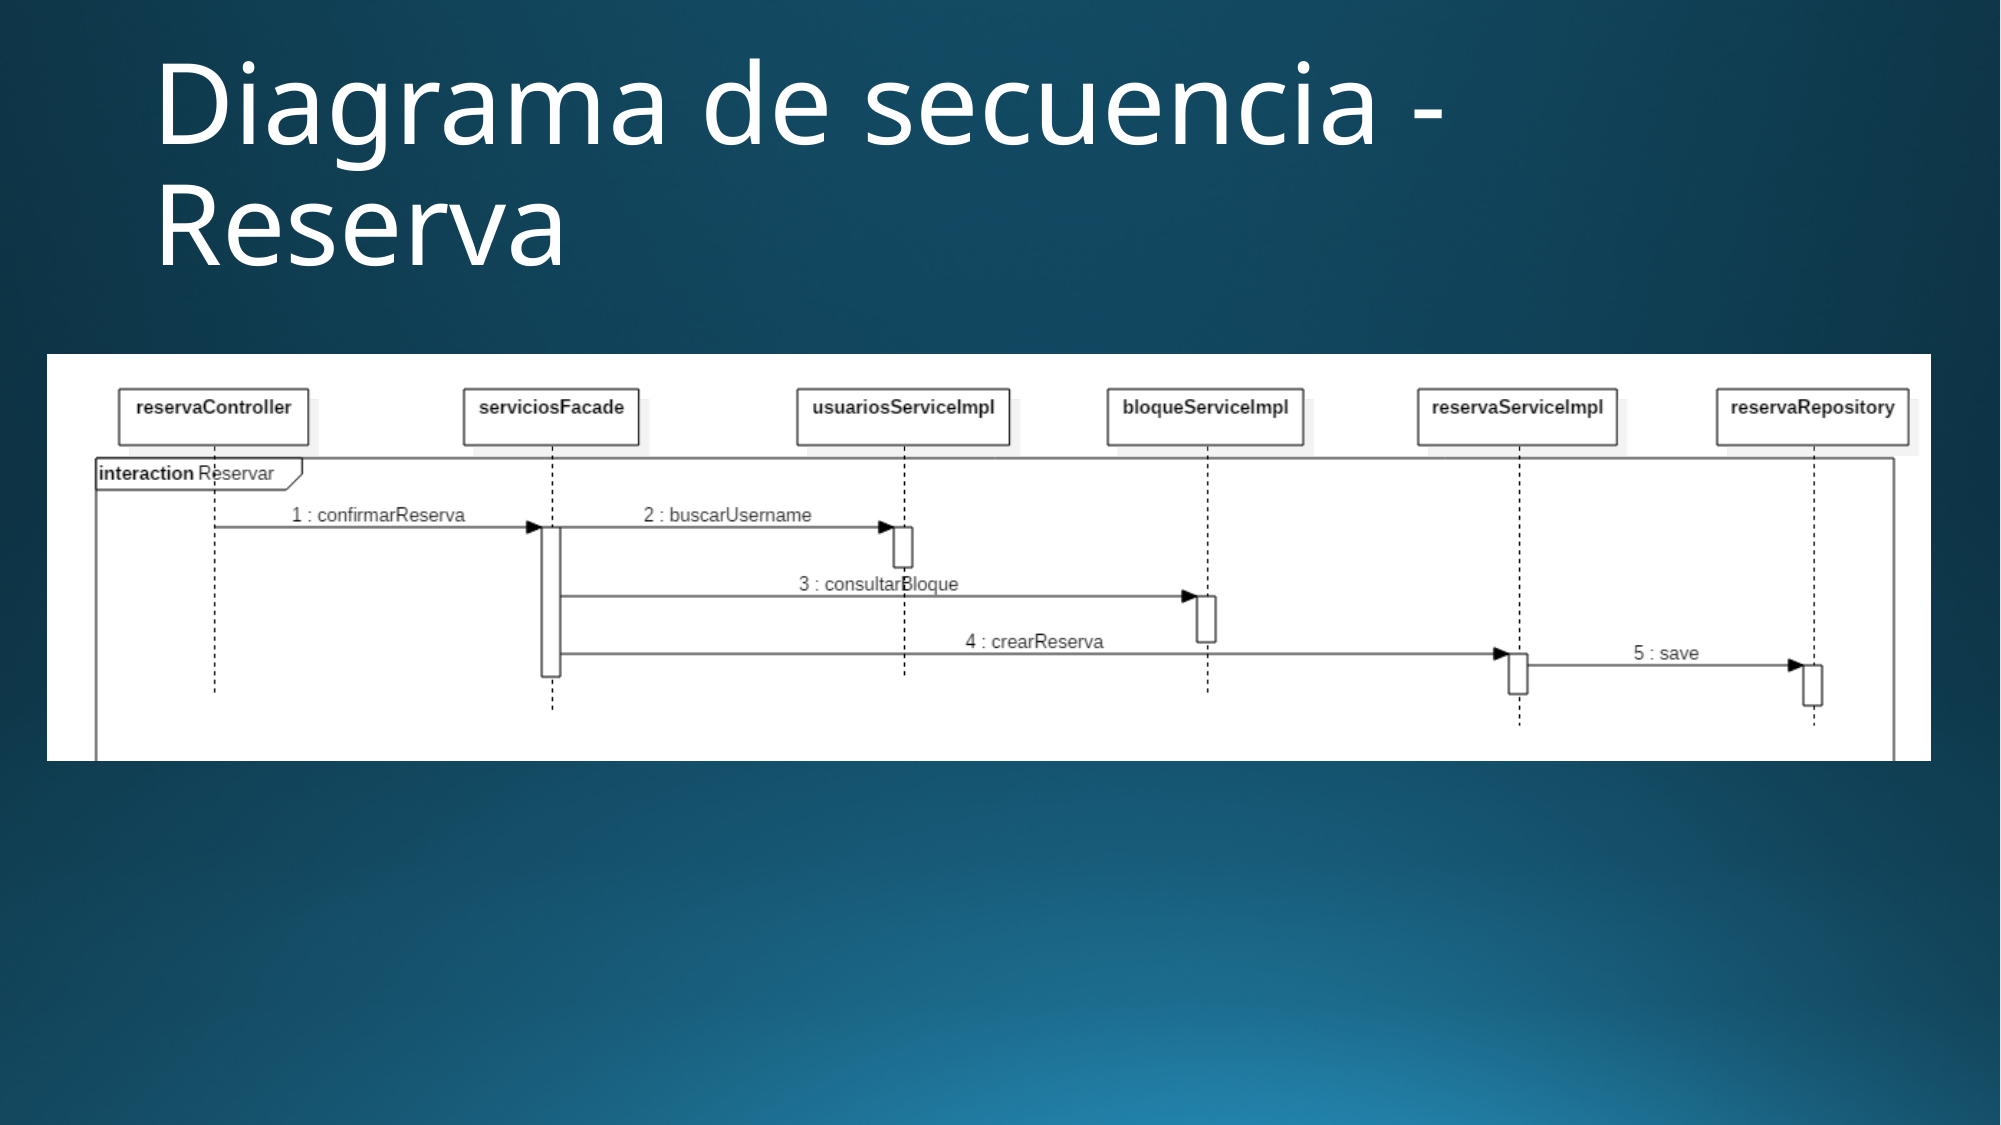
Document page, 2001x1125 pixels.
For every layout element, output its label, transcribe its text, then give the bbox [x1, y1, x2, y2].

picture [0, 0, 2001, 1125]
title Diagrama de secuencia - Reserva [137, 59, 1863, 278]
